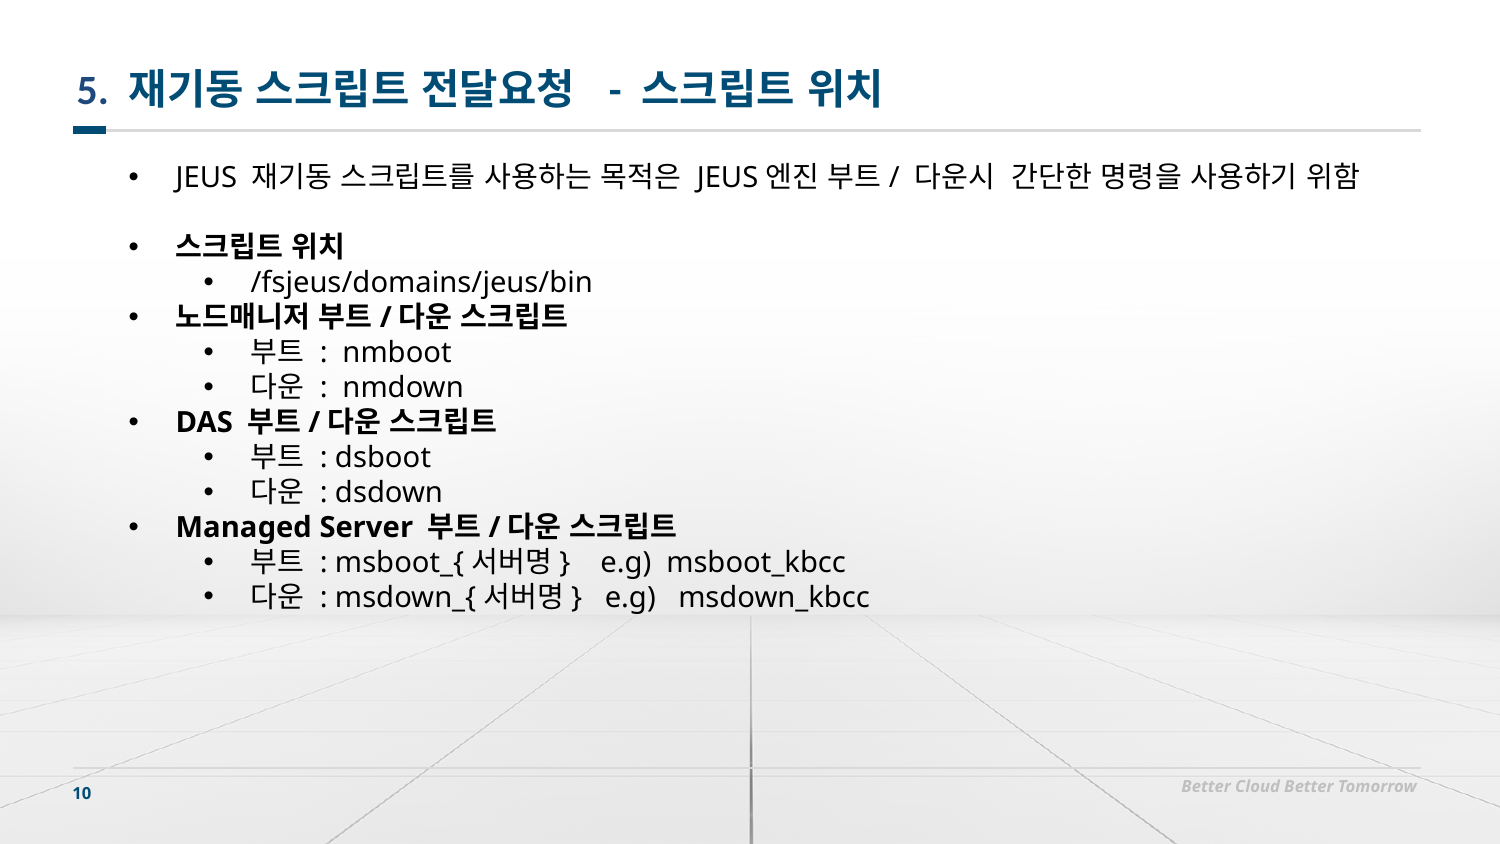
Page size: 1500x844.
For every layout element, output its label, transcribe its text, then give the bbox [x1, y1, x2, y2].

title 5. 재기동 스크립트 전달요청 - 스크립트 위치 [61, 28, 1428, 147]
text_box JEUS 재기동 스크립트를 사용하는 목적은 JEUS엔진 부트/ 다운시 간단한 명령을 사용하기 위함 스크립트 위치 /fsjeus/domains/jeus/bin 노드매니저 부트/다운 스크립트 부트 : nmboot 다운 : nmdown DAS 부트/다운 스크립트 부트 : dsboot 다운 : dsdown Managed Server 부트/다운 스크립트 부트 : msboot_{서버명} e.g) msboot_kbcc 다운 : msdown_{서버명} e.g) msdown_kbcc [113, 151, 1376, 656]
picture [0, 0, 1500, 844]
